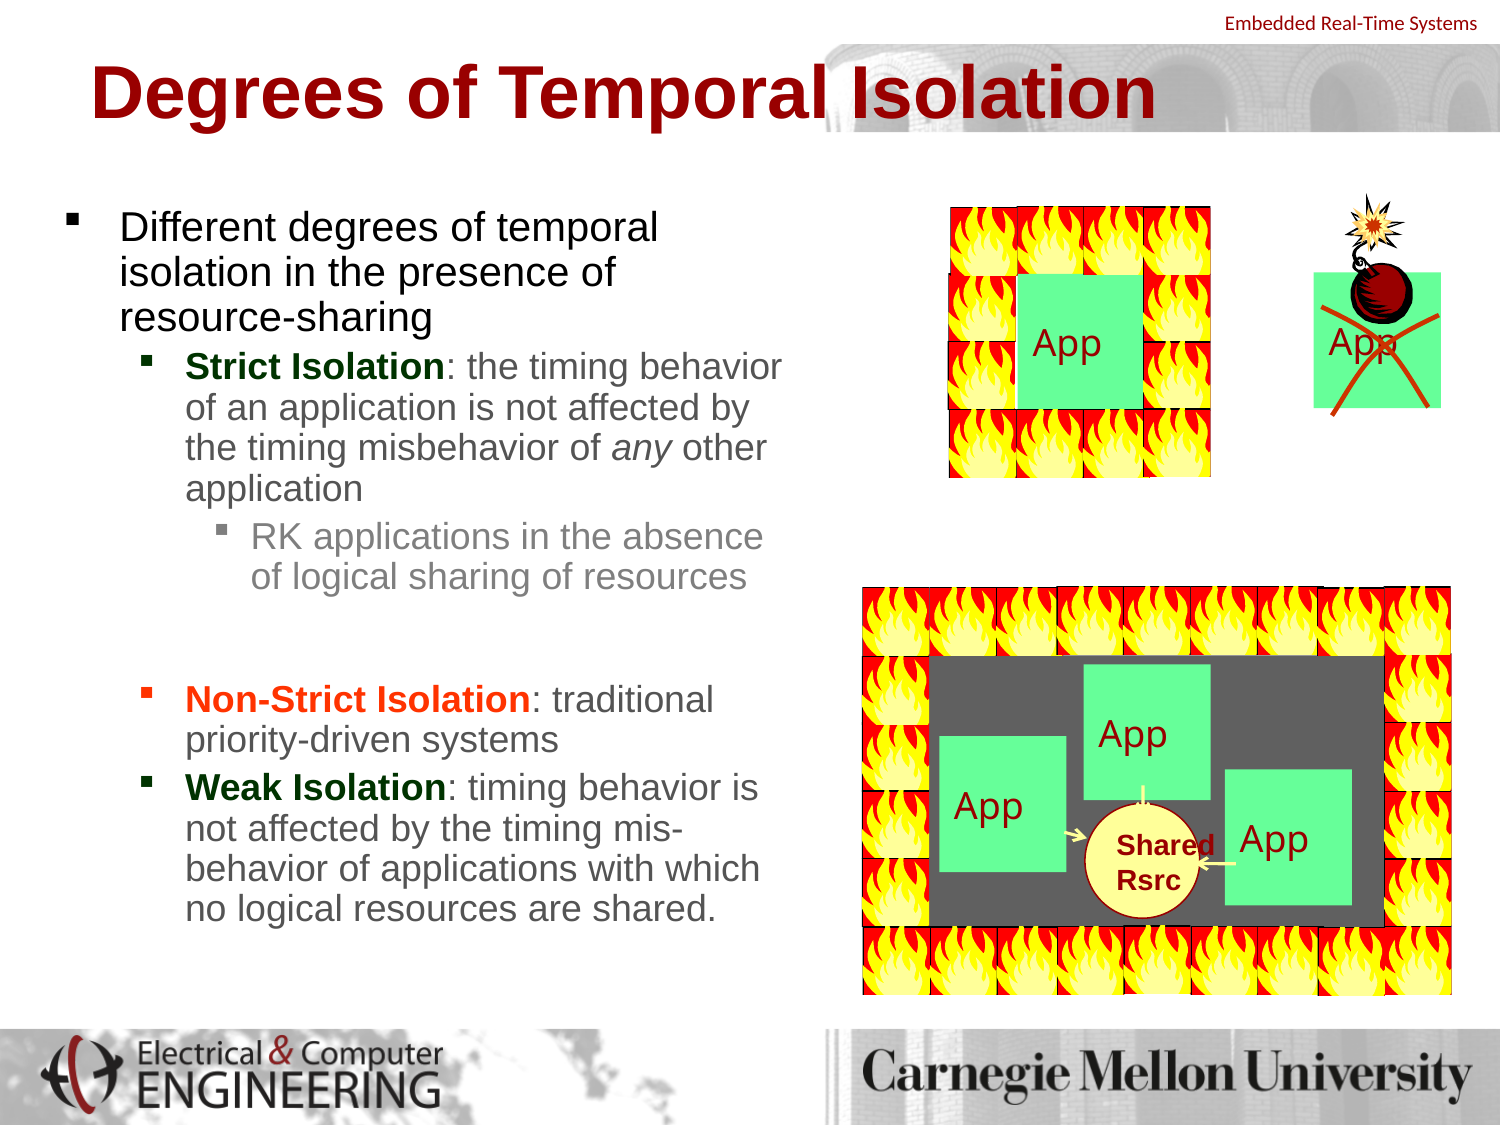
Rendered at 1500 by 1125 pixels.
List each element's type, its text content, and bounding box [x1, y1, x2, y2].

picture [664, 43, 1500, 133]
title Degrees of Temporal Isolation [75, 45, 1425, 133]
list Different degrees of temporal isolation in the presence of resource-sharing Strict Isolation: the timing behavior of an application is not affected by the timing misbehavior of any other application RK applications in the absence of logical sharing of resources Non-Strict Isolation: traditional priority-driven systems Weak Isolation: timing behavior is not affected by the timing mis-behavior of applications with which no logical resources are shared. [48, 197, 815, 1111]
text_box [861, 585, 1452, 996]
picture [0, 1028, 1500, 1125]
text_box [947, 206, 1211, 478]
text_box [1313, 192, 1442, 416]
